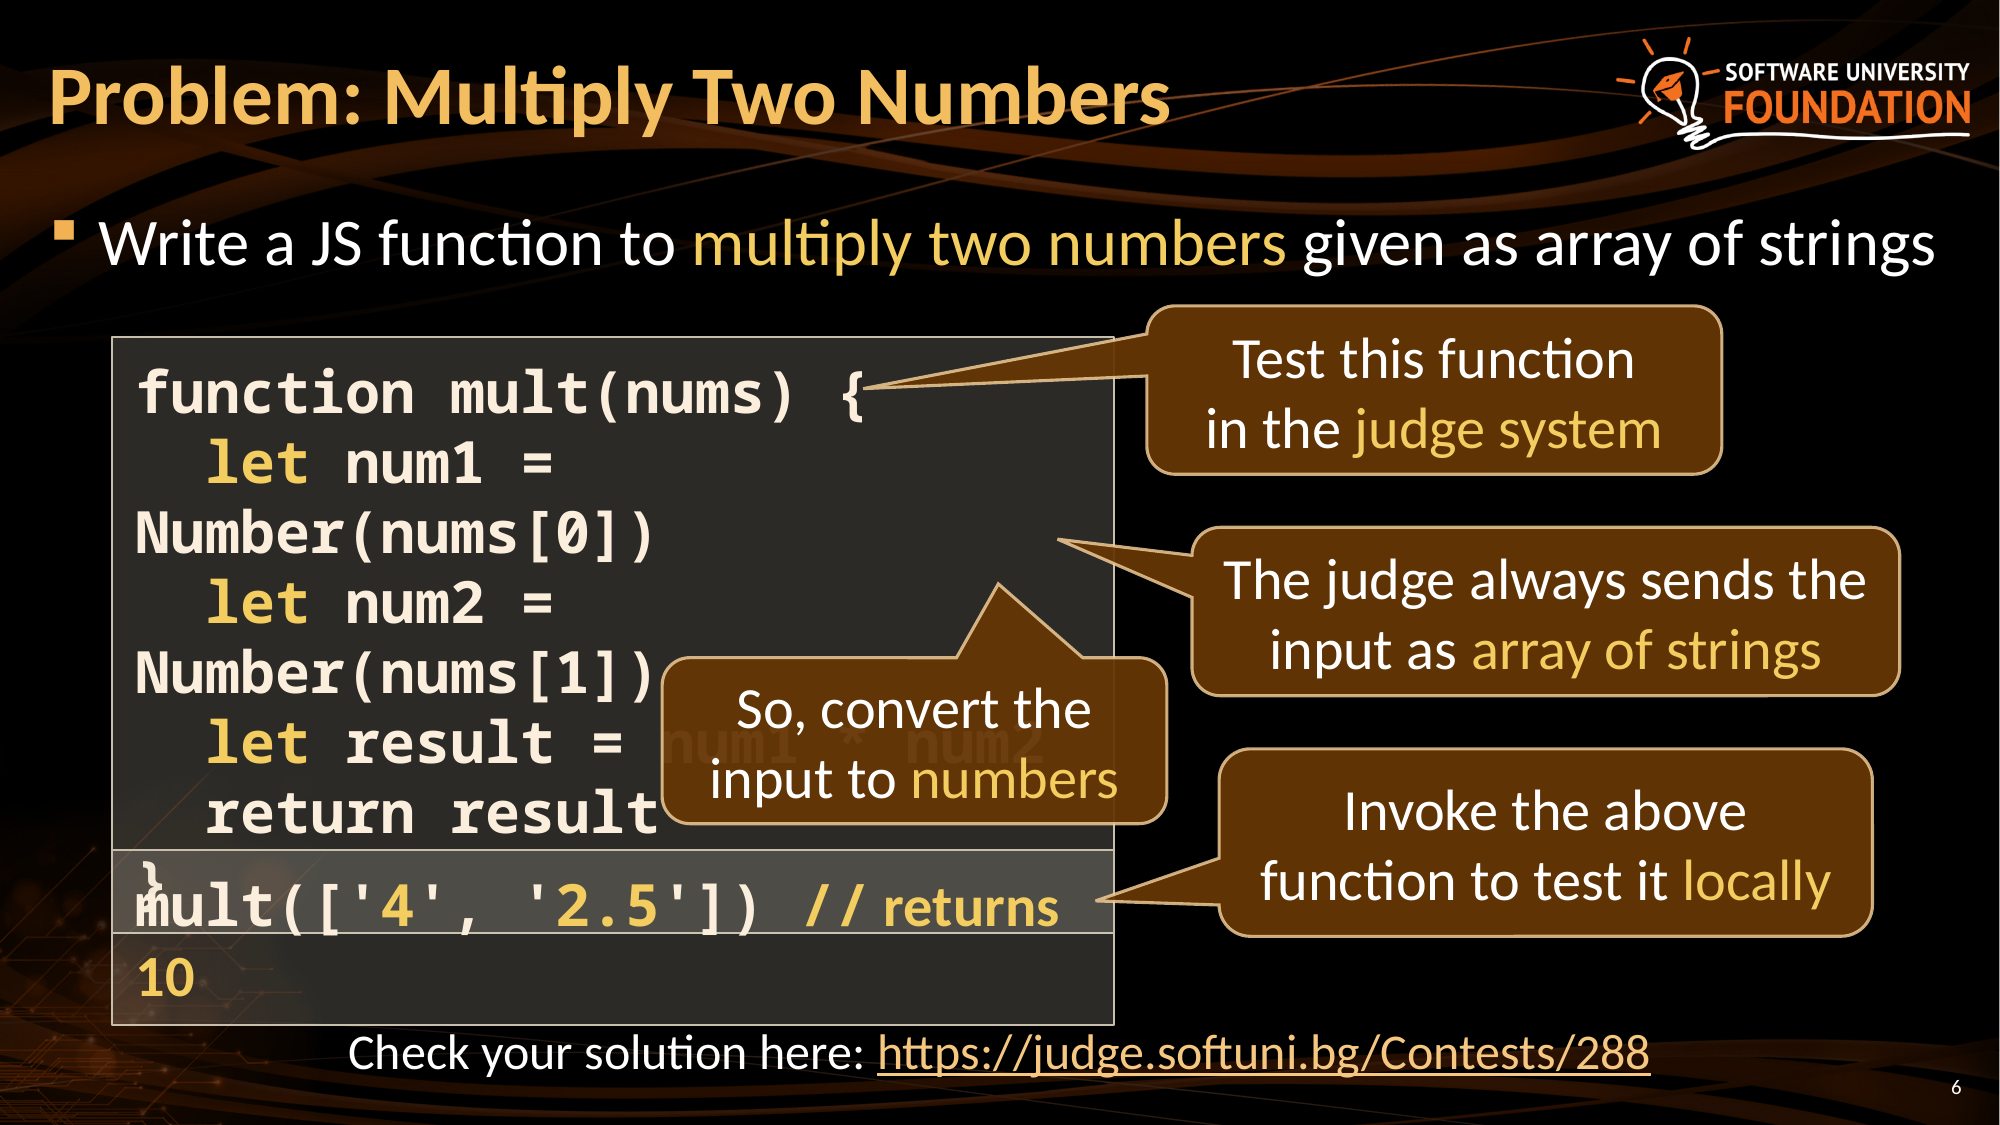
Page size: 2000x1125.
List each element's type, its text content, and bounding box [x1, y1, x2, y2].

picture [0, 0, 2000, 1125]
text_box Check your solution here: https://judge.softuni.bg/Contests/288 [133, 1012, 1866, 1088]
text_box Test this function in the judge system [863, 304, 1723, 476]
text_box Invoke the above function to test it locally [1095, 747, 1874, 938]
text_box mult(['4', '2.5']) // returns 10 [112, 849, 1115, 1026]
text_box function mult(nums) { let num1 = Number(nums[0]) let num2 = Number(nums[1]) let result = num1 * num2 return result } [112, 337, 1115, 849]
text_box So, convert the input to numbers [661, 582, 1168, 825]
text_box The judge always sends the input as array of strings [1057, 526, 1901, 697]
list Write a JS function to multiply two numbers given as array of strings [31, 188, 1968, 1103]
title Problem: Multiply Two Numbers [30, 6, 1602, 189]
